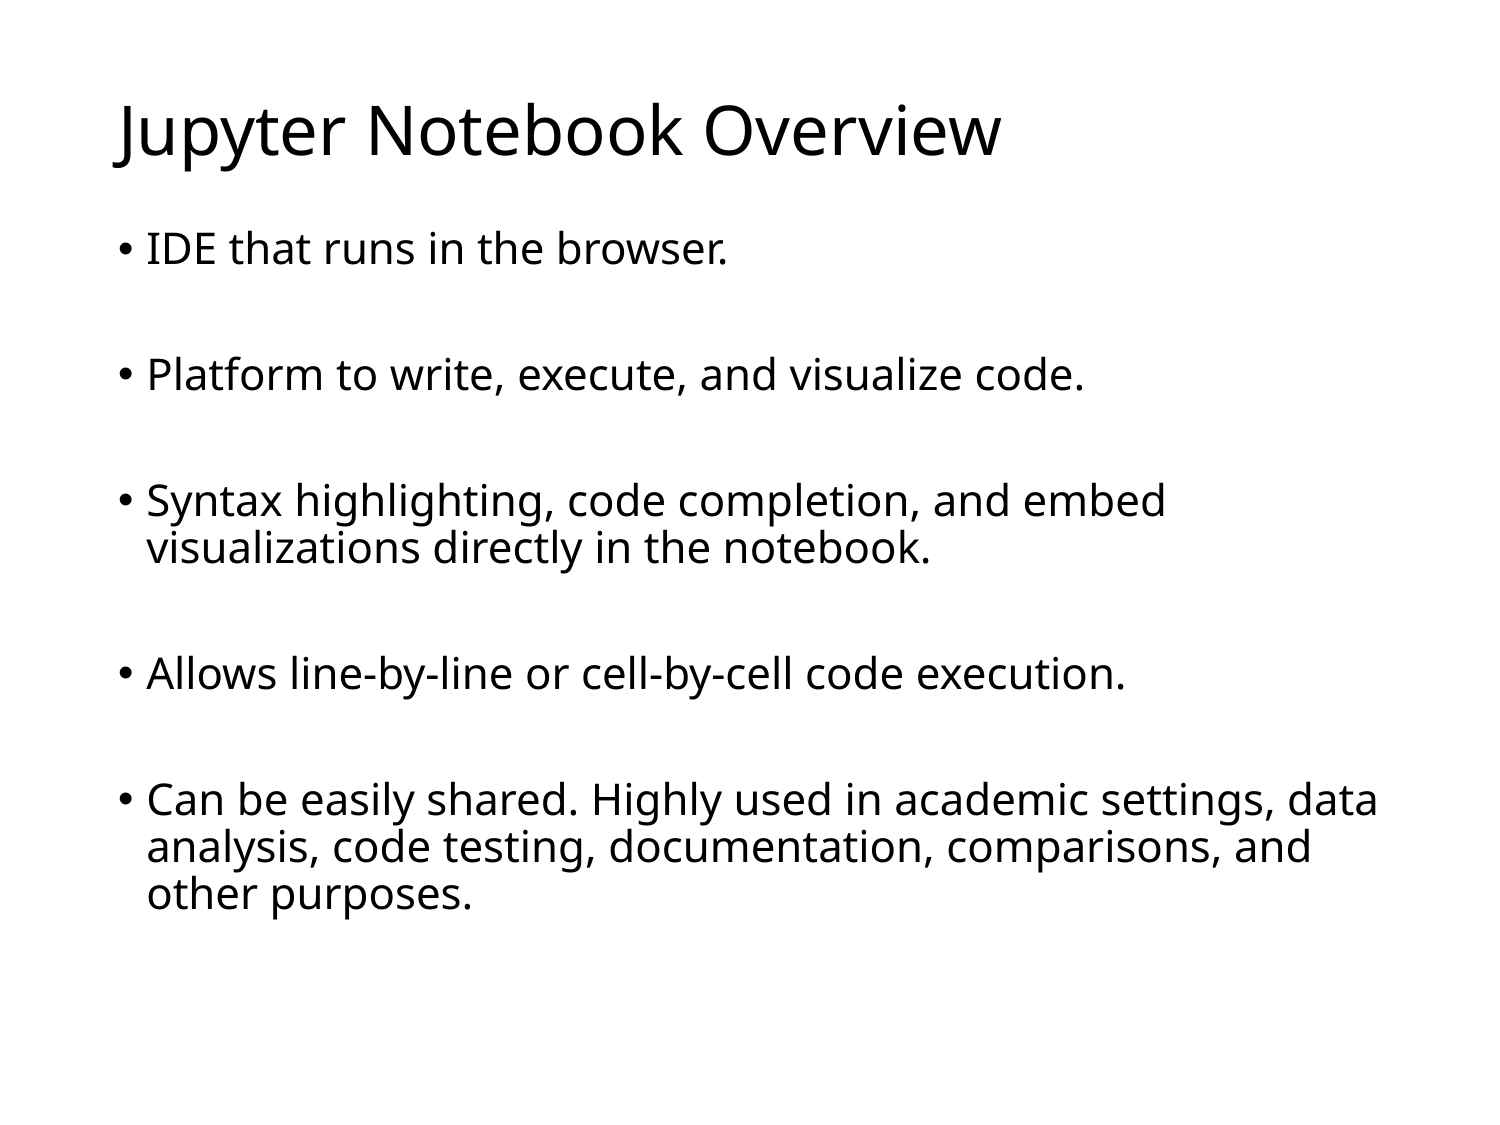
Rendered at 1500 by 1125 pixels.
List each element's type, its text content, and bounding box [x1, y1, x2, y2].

title Jupyter Notebook Overview [103, 59, 1397, 207]
list IDE that runs in the browser. Platform to write, execute, and visualize code. Syntax highlighting, code completion, and embed visualizations directly in the notebook. Allows line-by-line or cell-by-cell code execution. Can be easily shared. Highly used in academic settings, data analysis, code testing, documentation, comparisons, and other purposes. [103, 219, 1397, 1036]
